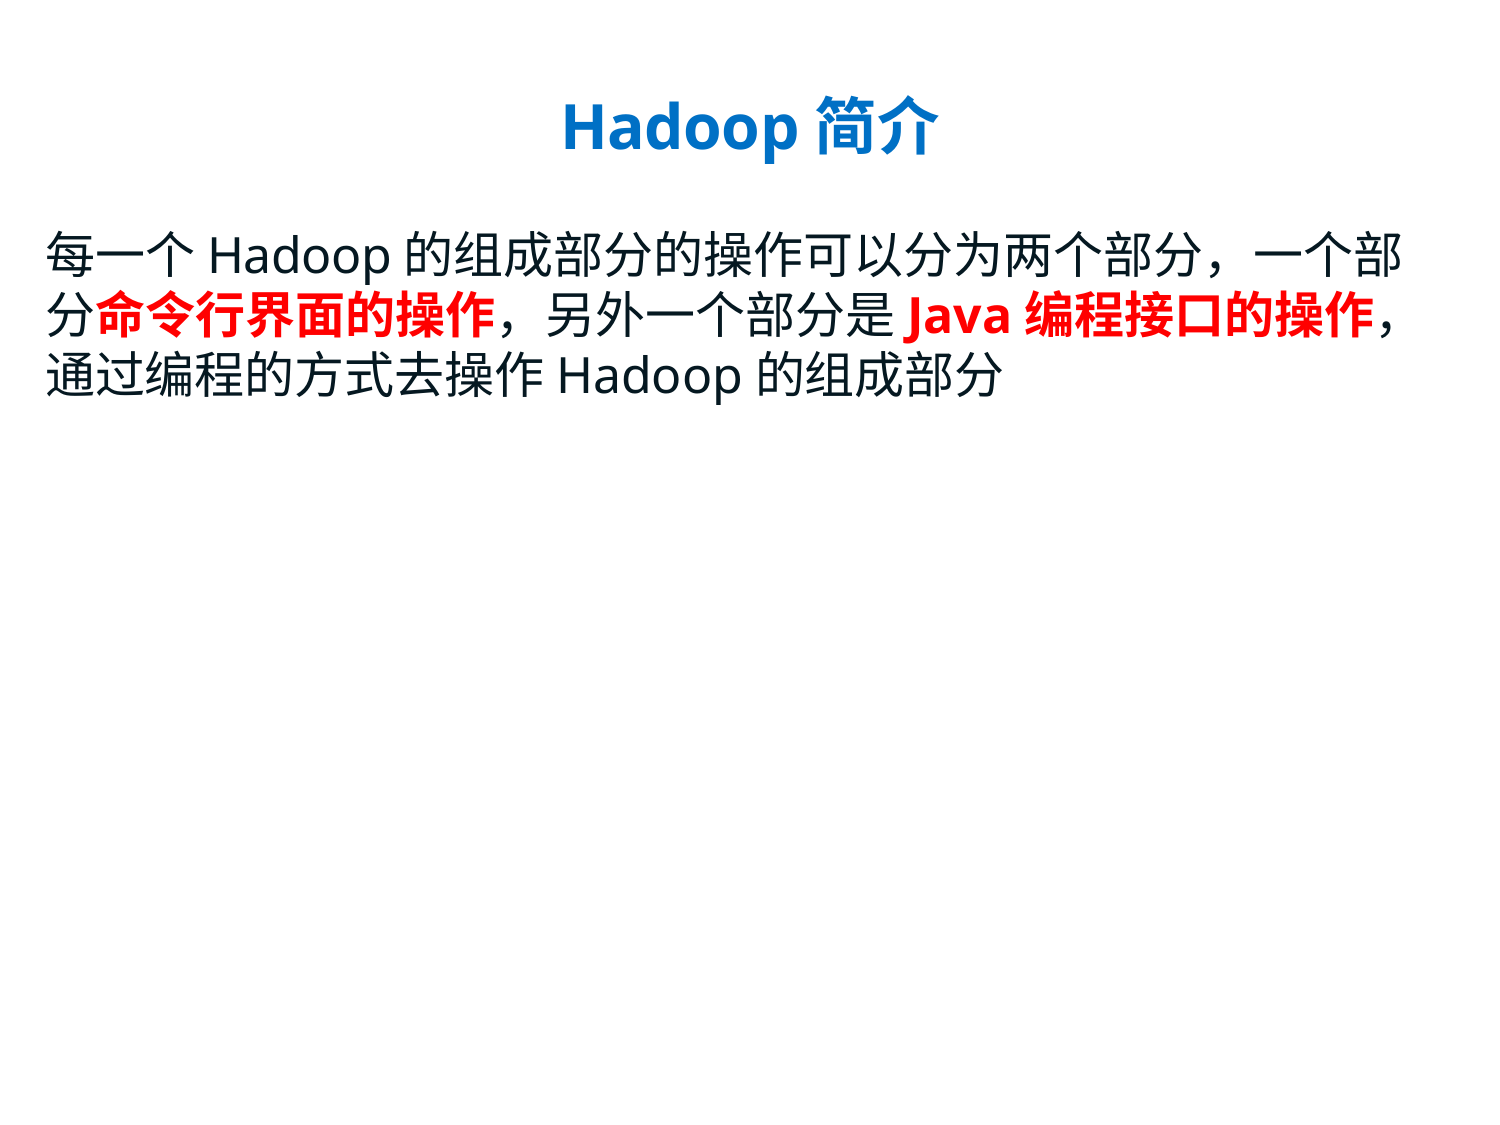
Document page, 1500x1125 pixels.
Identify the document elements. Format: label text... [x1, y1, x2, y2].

title Hadoop简介 [75, 9, 1425, 219]
text_box 每一个Hadoop的组成部分的操作可以分为两个部分，一个部 分命令行界面的操作，另外一个部分是Java编程接口的操作， 通过编程的方式去操作Hadoop的组成部分 [43, 223, 1438, 404]
